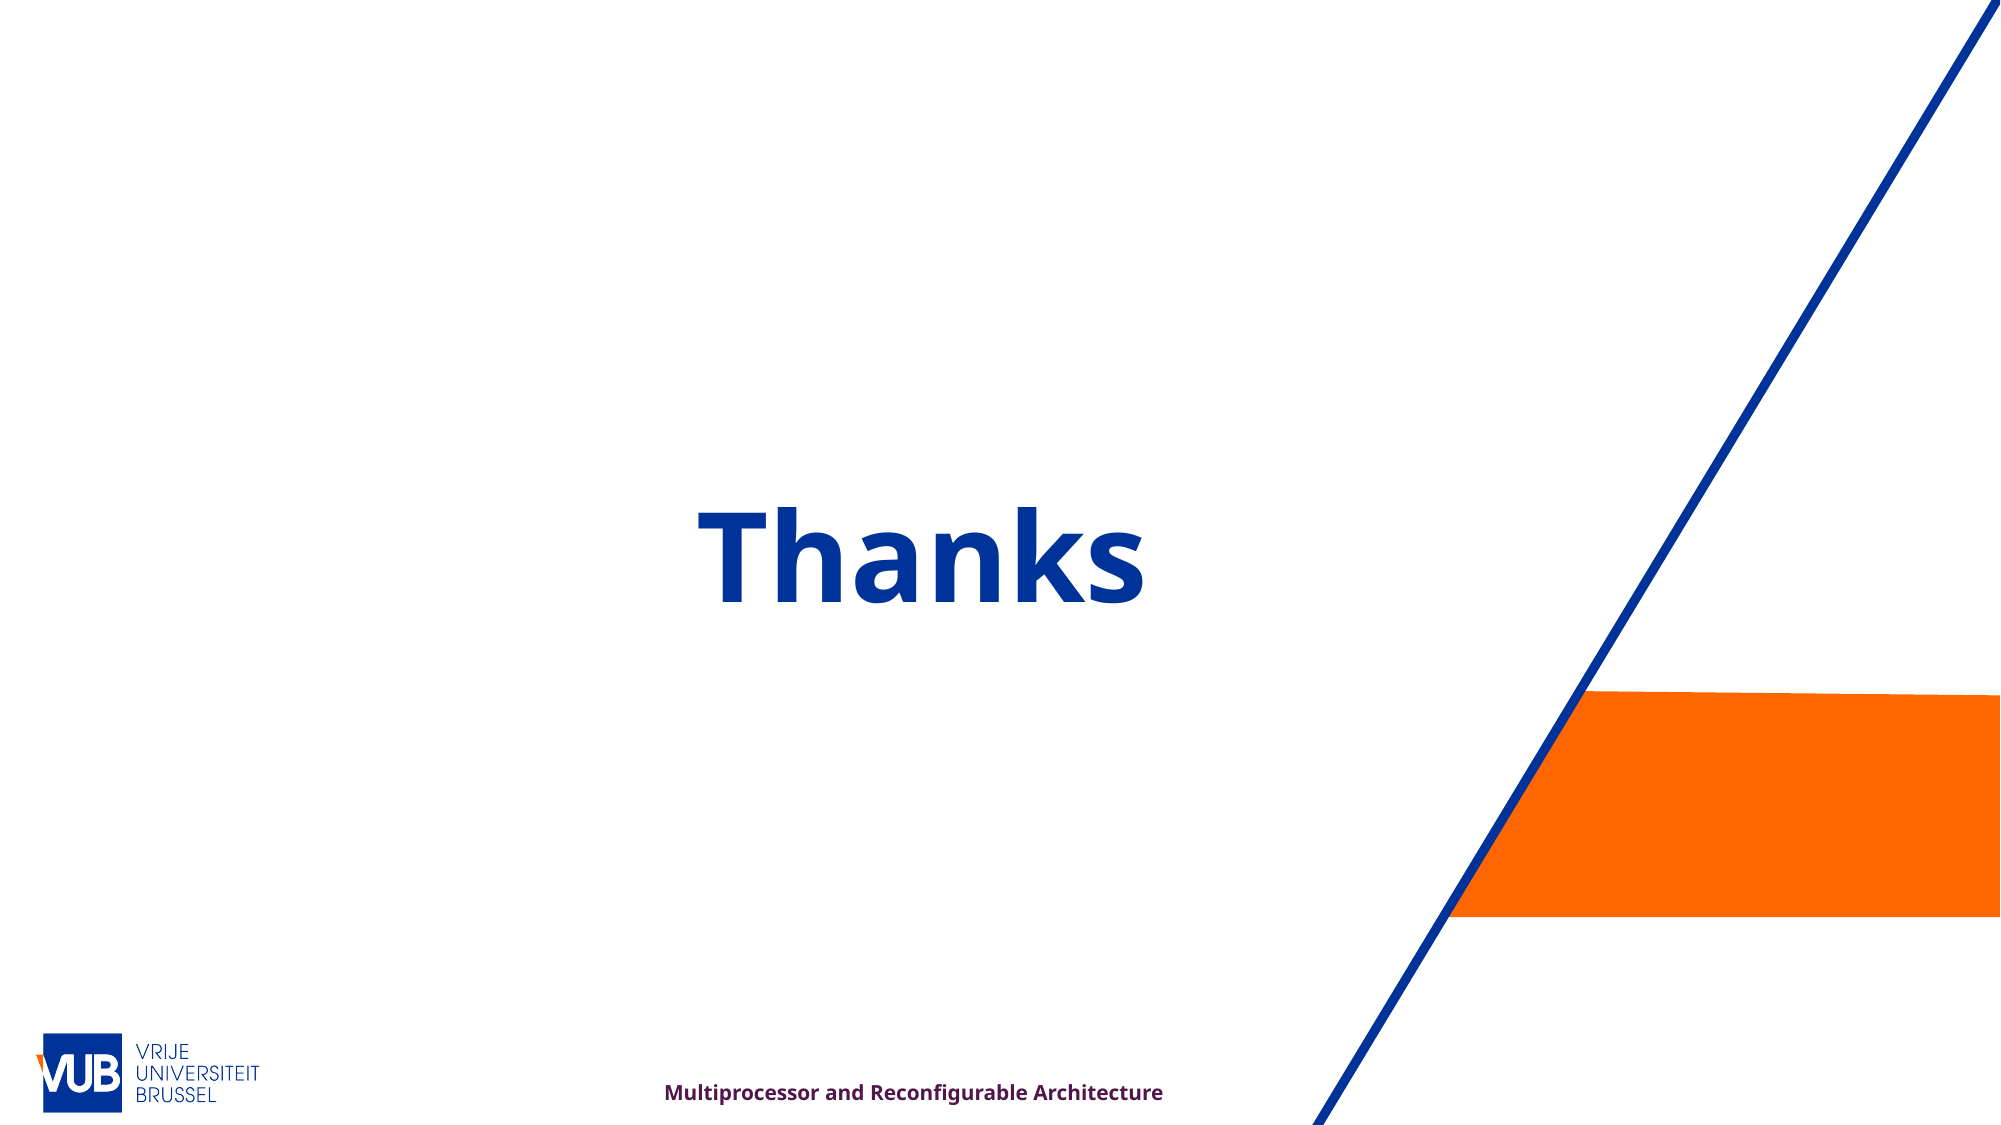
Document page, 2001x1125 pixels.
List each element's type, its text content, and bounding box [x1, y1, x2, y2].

picture [29, 1023, 266, 1123]
title Thanks [196, 408, 1648, 717]
